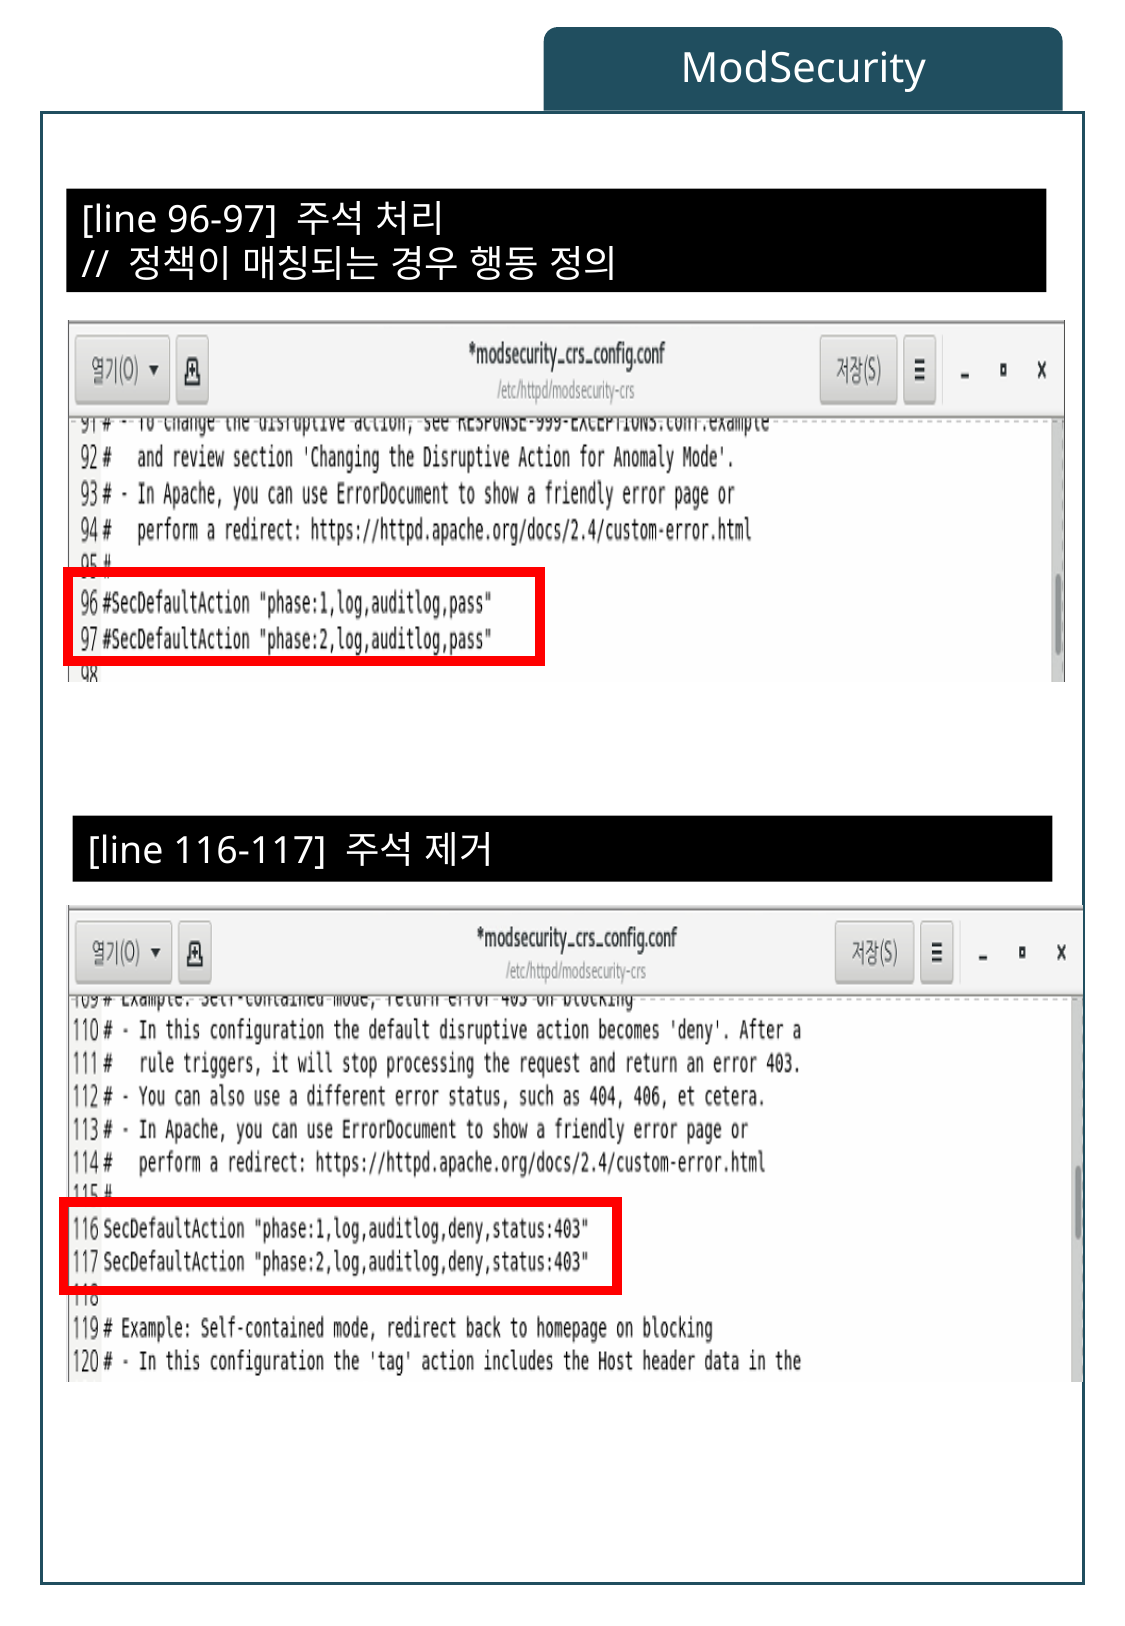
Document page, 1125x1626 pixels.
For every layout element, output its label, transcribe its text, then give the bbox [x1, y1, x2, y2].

picture [67, 320, 1065, 682]
text_box [line 96-97] 주석 처리 // 정책이 매칭되는 경우 행동 정의 [65, 188, 1047, 293]
text_box [41, 112, 1084, 1585]
text_box [542, 25, 1064, 112]
text_box ModSecurity [560, 35, 1046, 103]
picture [66, 905, 1083, 1382]
text_box [line 116-117] 주석 제거 [71, 815, 1054, 883]
